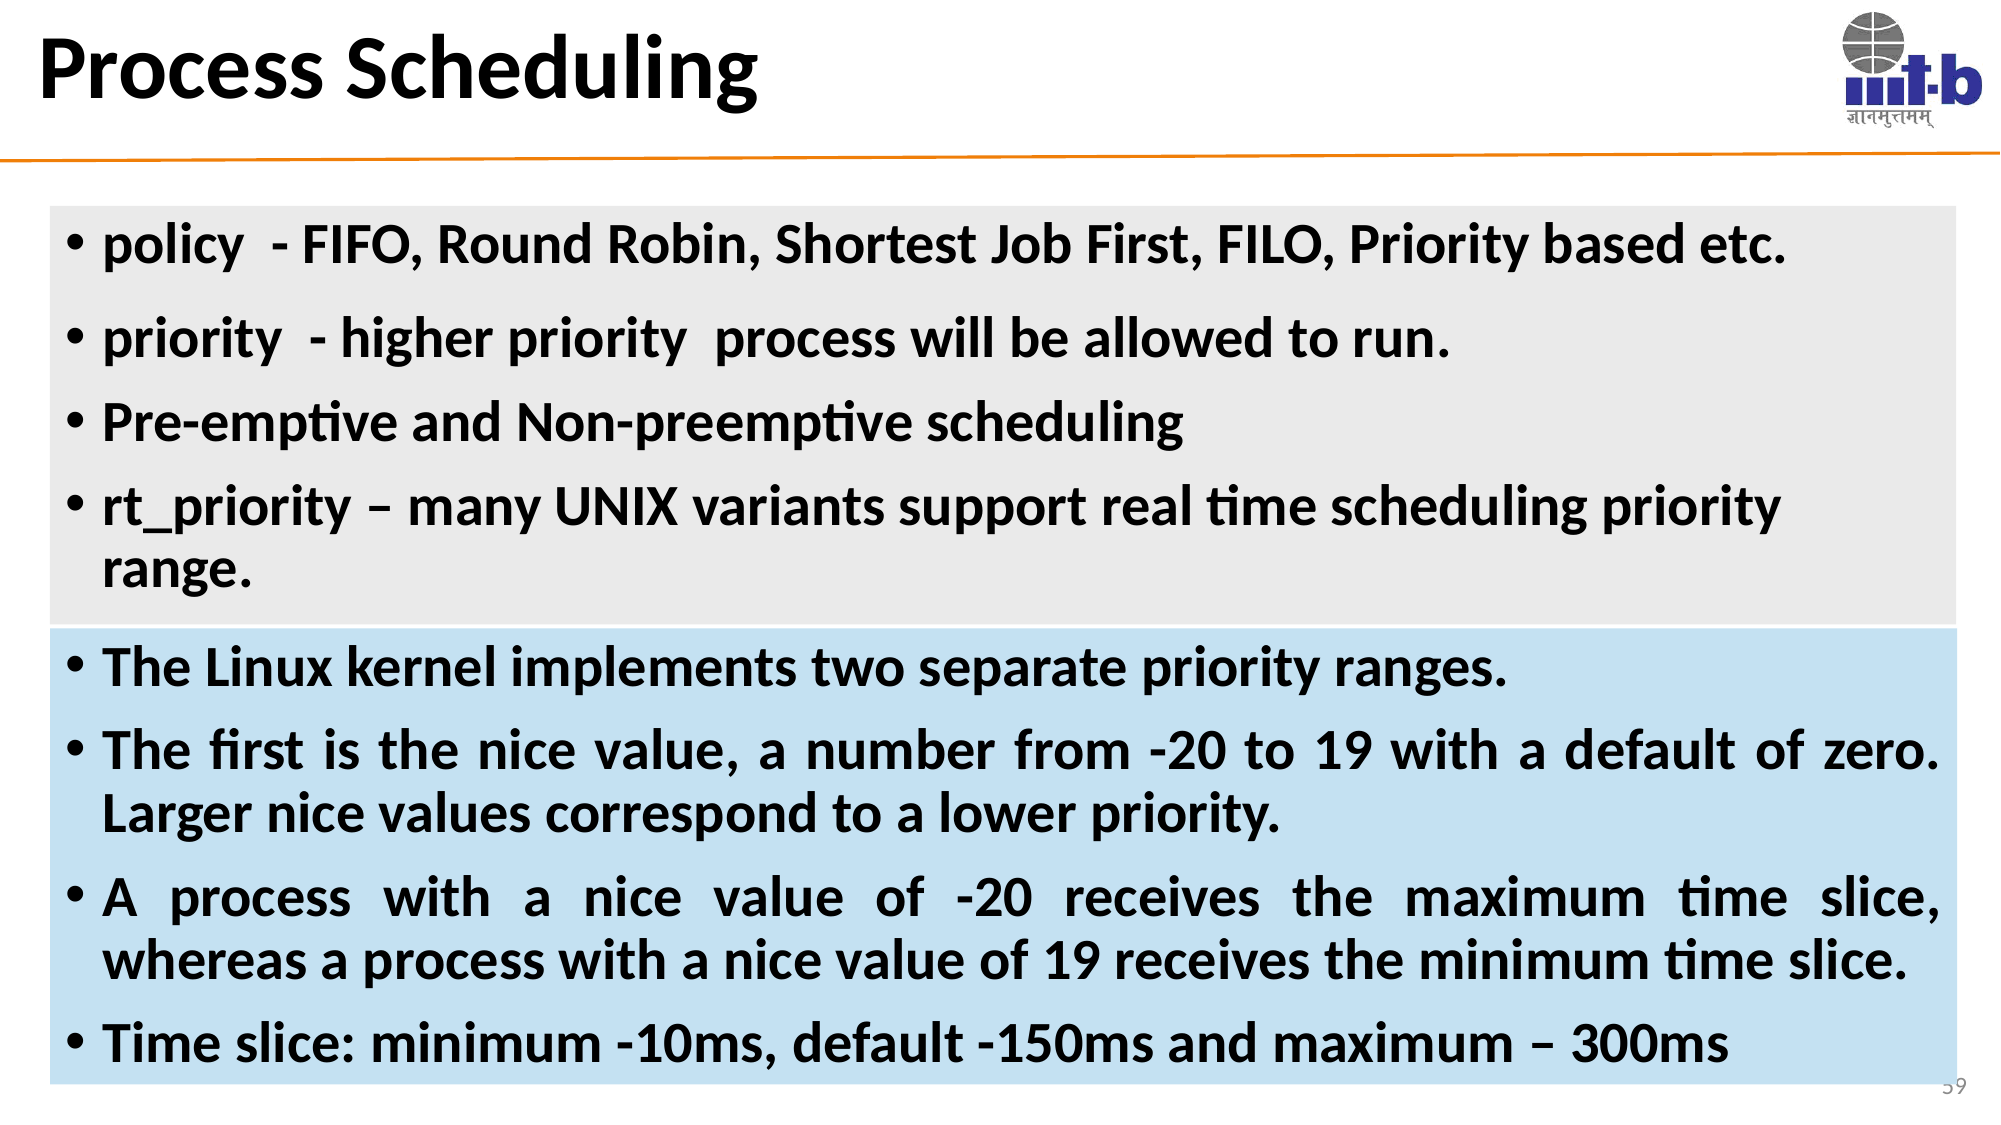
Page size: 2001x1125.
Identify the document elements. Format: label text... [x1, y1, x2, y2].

slide_number 59 [1532, 1054, 1983, 1115]
text_box The Linux kernel implements two separate priority ranges. The first is the nice value, a number from -20 to 19 with a default of zero. Larger nice values correspond to a lower priority. A process with a nice value of -20 receives the maximum time slice, whereas a process with a nice value of 19 receives the minimum time slice. Time slice: minimum -10ms, default -150ms and maximum – 300ms [50, 628, 1958, 1085]
text_box policy - FIFO, Round Robin, Shortest Job First, FILO, Priority based etc. priority - higher priority process will be allowed to run. Pre-emptive and Non-preemptive scheduling rt_priority – many UNIX variants support real time scheduling priority range. [49, 205, 1957, 625]
title Process Scheduling [23, 7, 1957, 132]
picture [1957, 8, 1983, 130]
